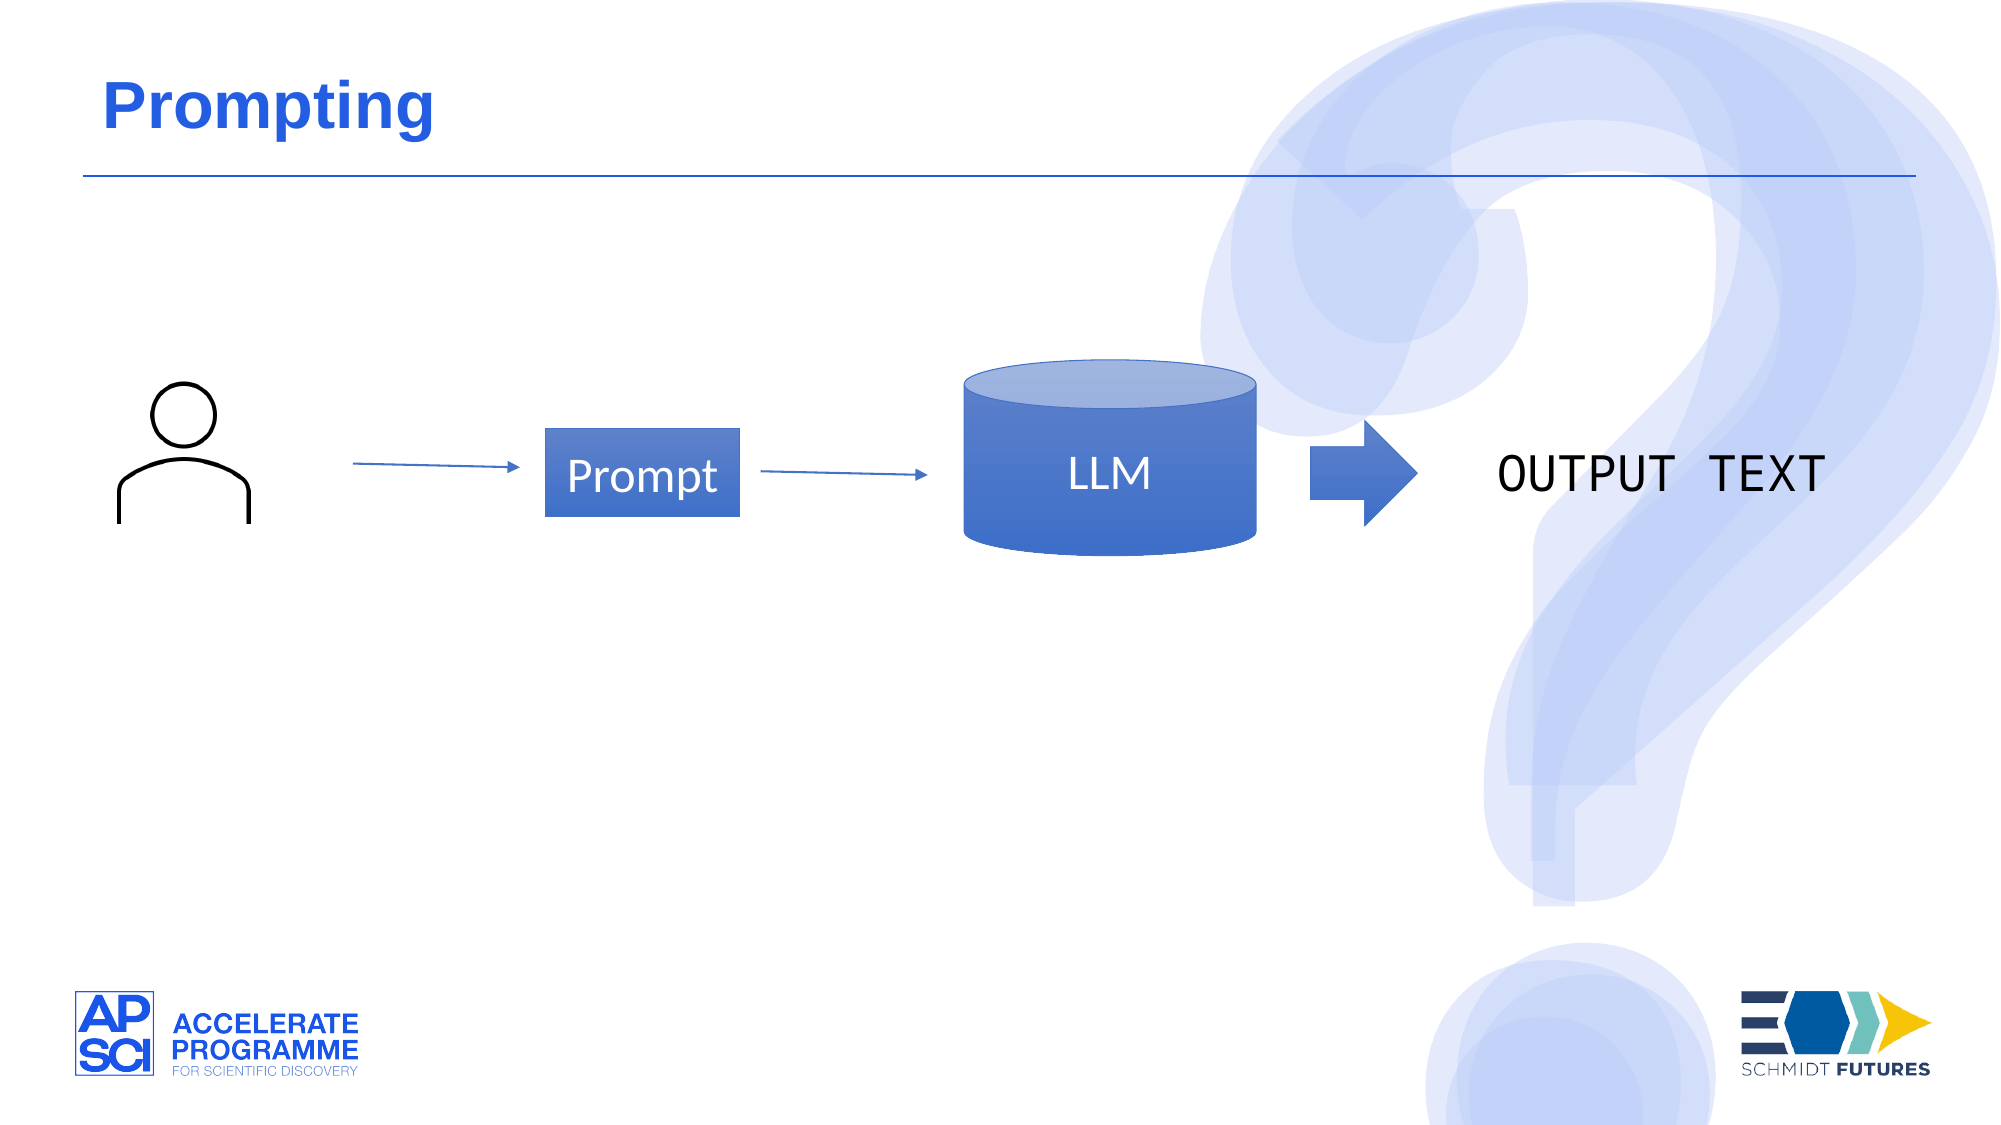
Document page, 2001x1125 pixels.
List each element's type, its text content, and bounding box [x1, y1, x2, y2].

text_box OUTPUT TEXT [1476, 431, 1878, 512]
list Prompting [82, 61, 1916, 166]
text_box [352, 463, 520, 468]
text_box Prompt [545, 428, 740, 517]
picture [1741, 991, 1933, 1076]
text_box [760, 471, 928, 475]
text_box LLM [963, 359, 1257, 557]
text_box [1310, 419, 1419, 527]
picture [75, 991, 358, 1076]
picture [83, 352, 284, 553]
